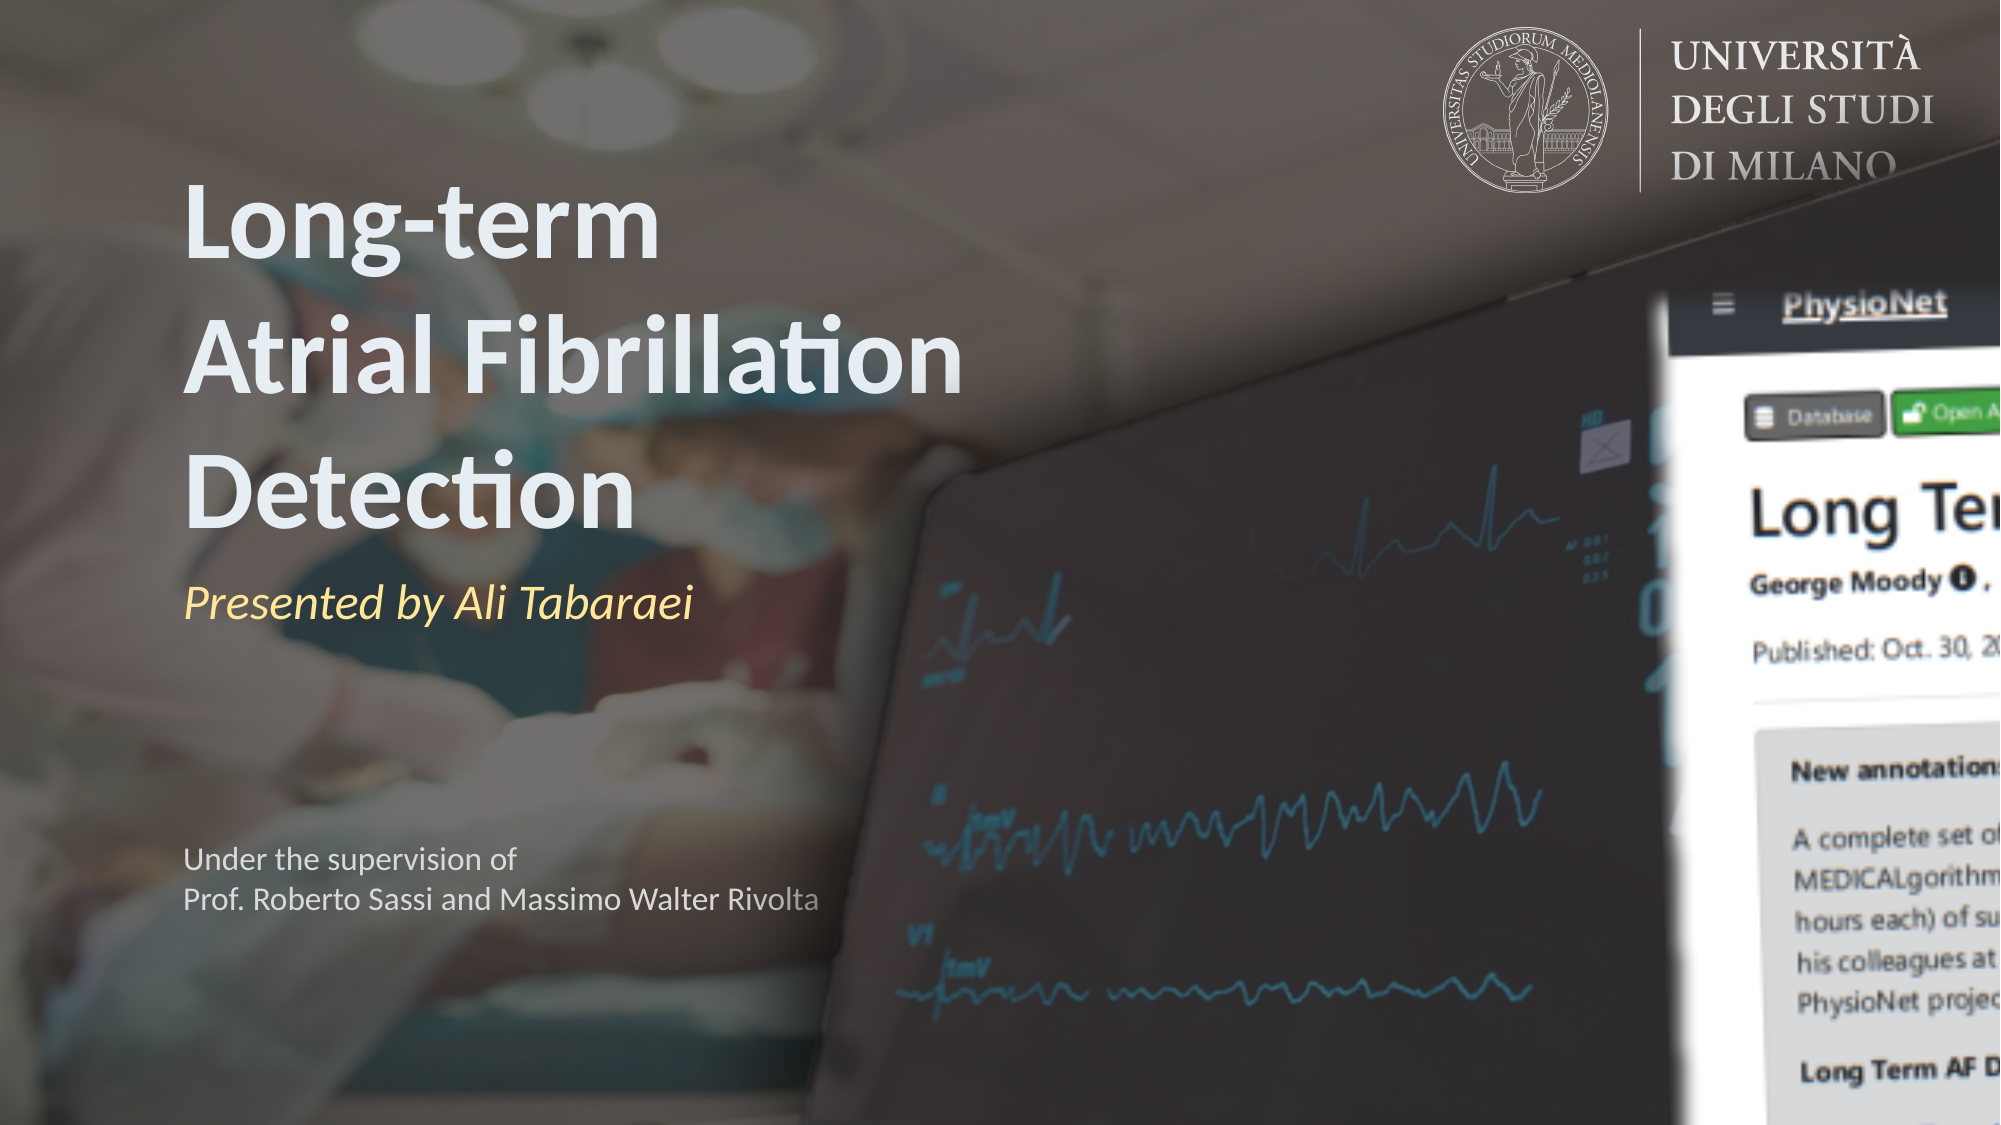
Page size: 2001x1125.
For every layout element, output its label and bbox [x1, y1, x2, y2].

picture [0, 0, 965, 1125]
text_box [965, 0, 2000, 1125]
